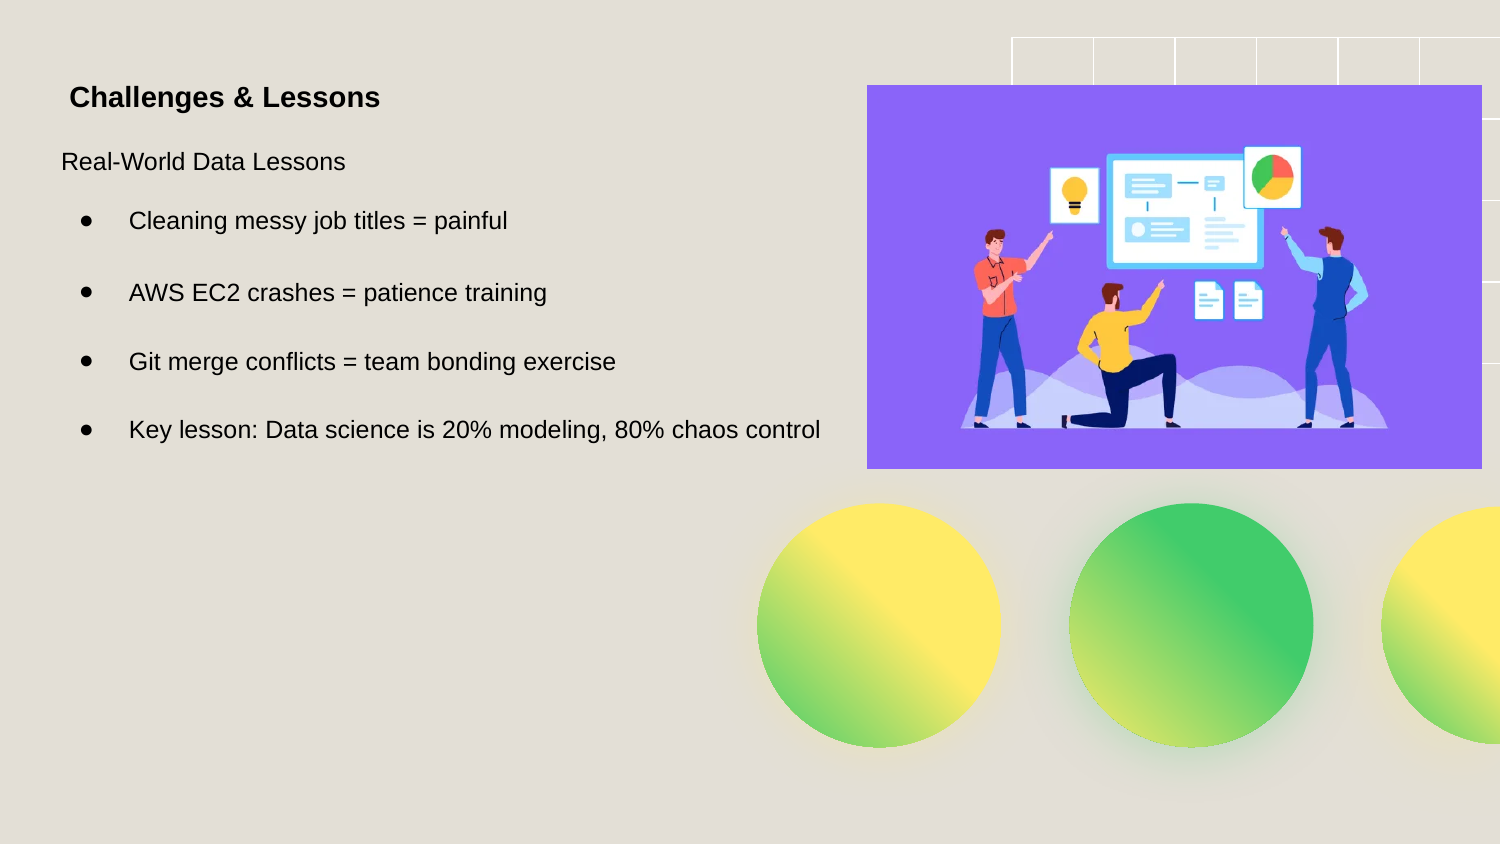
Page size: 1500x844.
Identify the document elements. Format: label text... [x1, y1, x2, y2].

title Challenges & Lessons [54, 57, 741, 229]
picture [867, 85, 1482, 469]
list Real-World Data Lessons Cleaning messy job titles = painful AWS EC2 crashes = patience training Git merge conflicts = team bonding exercise Key lesson: Data science is 20% modeling, 80% chaos control [39, 140, 920, 548]
